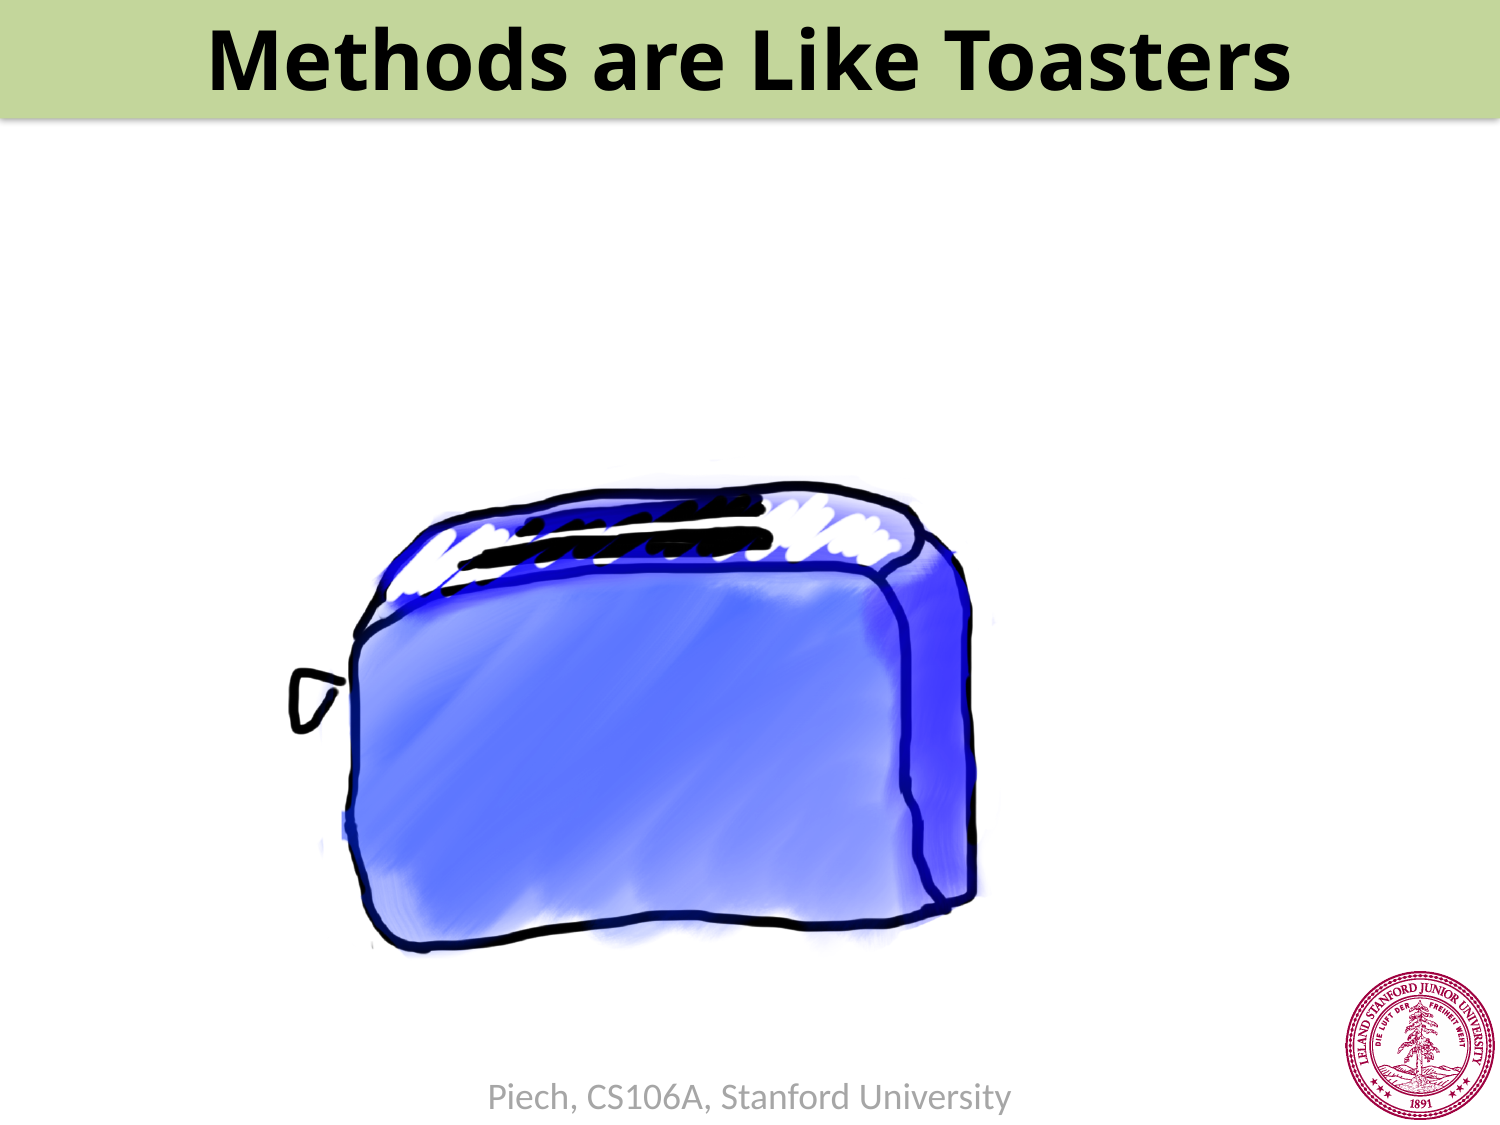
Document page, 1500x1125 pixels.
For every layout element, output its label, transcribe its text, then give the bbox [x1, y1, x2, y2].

picture [201, 408, 1099, 1038]
picture [1345, 971, 1495, 1120]
text_box Methods are Like Toasters [0, 0, 1500, 122]
